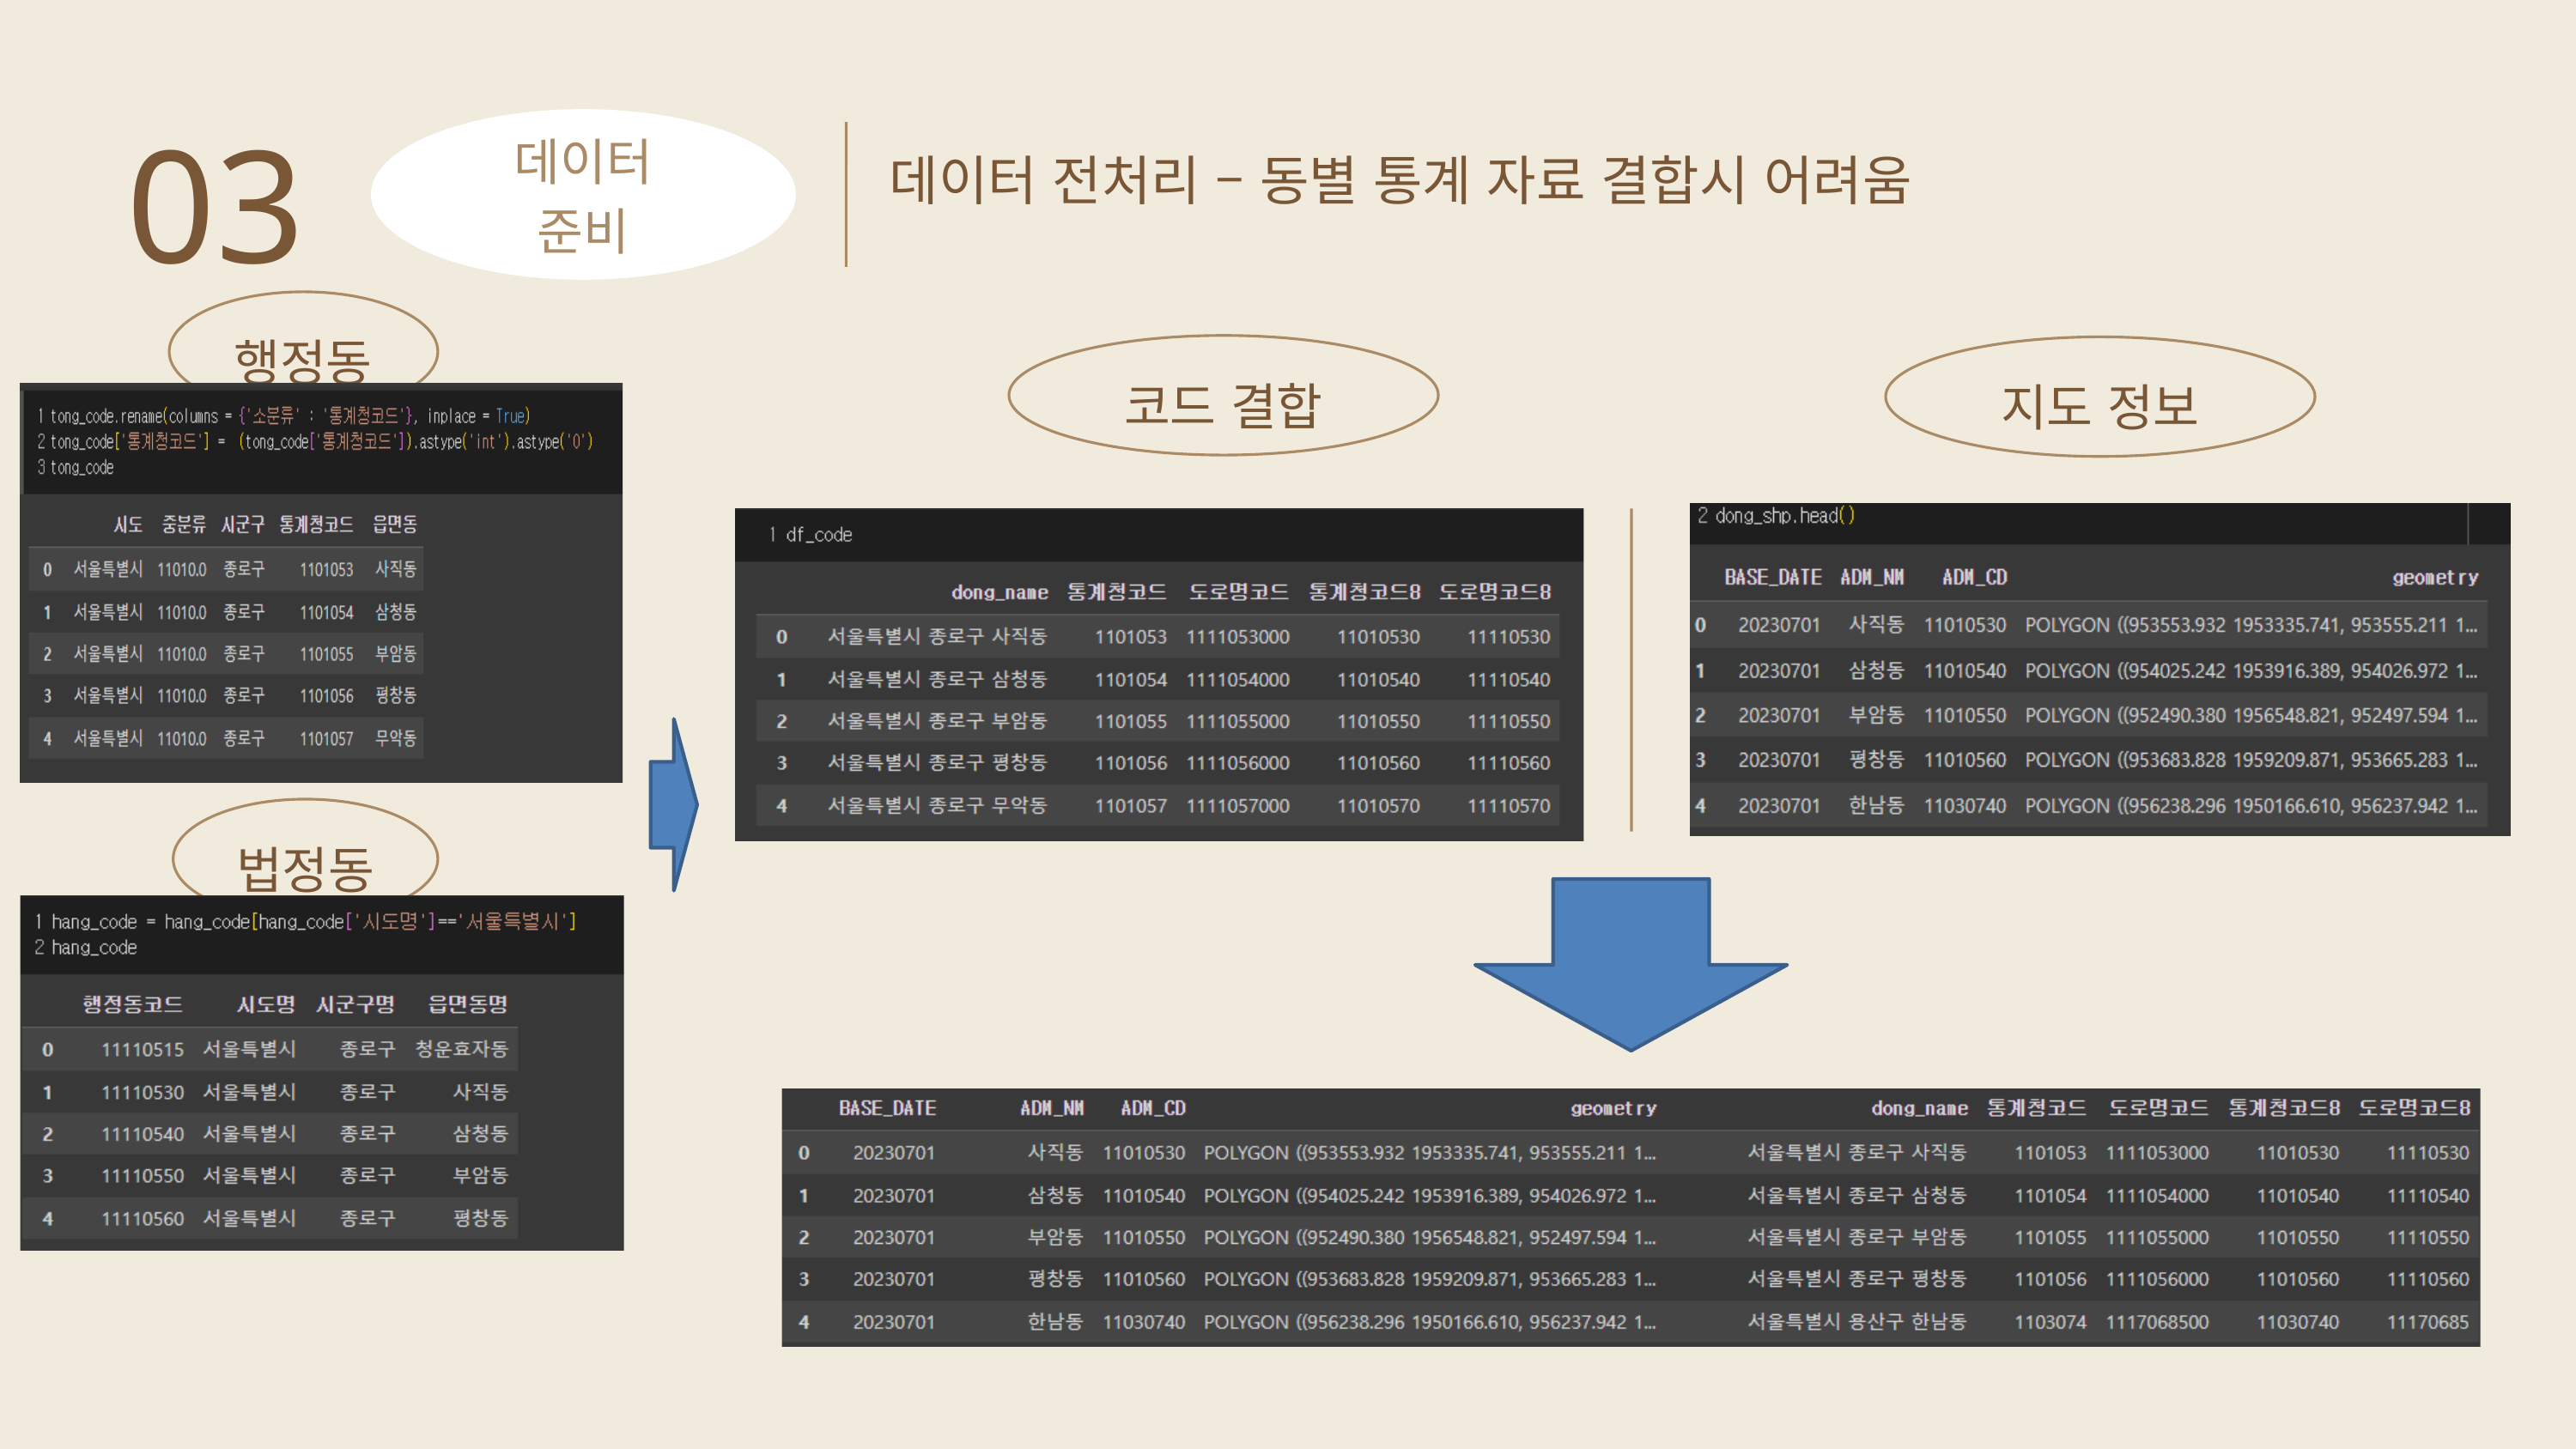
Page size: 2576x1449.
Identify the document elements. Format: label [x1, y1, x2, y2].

text_box [1008, 335, 1439, 456]
text_box [648, 841, 690, 893]
picture [729, 508, 1584, 842]
text_box [1473, 876, 1789, 1052]
text_box [168, 291, 439, 382]
text_box [173, 791, 439, 894]
text_box [1885, 336, 2316, 457]
picture [20, 895, 624, 1251]
picture [781, 1088, 2481, 1347]
text_box [126, 76, 2062, 832]
picture [19, 383, 623, 783]
picture [1690, 503, 2511, 837]
